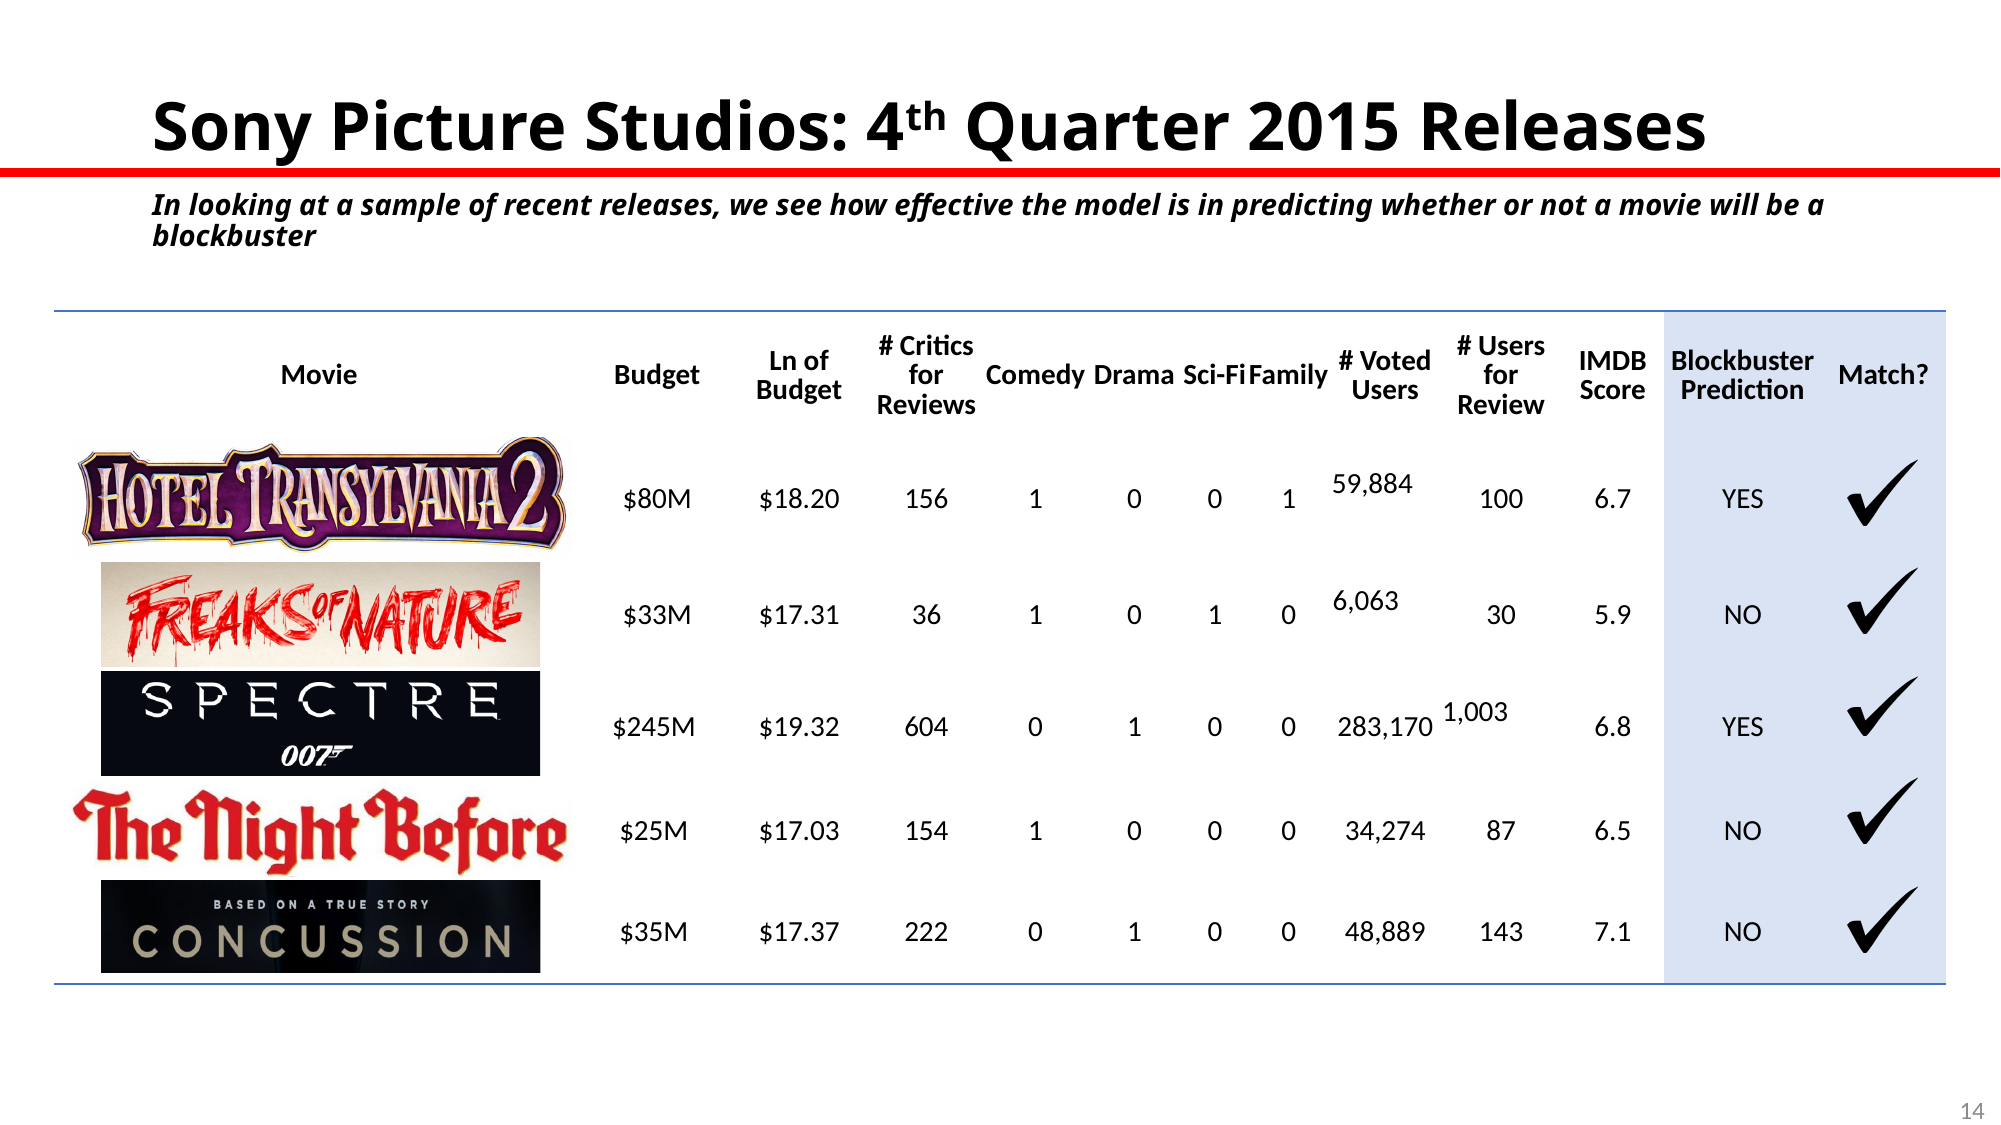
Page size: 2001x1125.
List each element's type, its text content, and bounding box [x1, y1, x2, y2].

table_cell 34,274 [1330, 782, 1440, 885]
table_cell 154 [868, 782, 985, 885]
table_cell 0 [1086, 559, 1183, 676]
table_cell 1 [1247, 444, 1330, 559]
table_cell 6.7 [1562, 444, 1664, 559]
table_cell 0 [985, 676, 1086, 782]
table_header Blockbuster Prediction [1664, 312, 1822, 444]
table_header # Users for Review [1440, 312, 1562, 444]
picture [101, 562, 541, 667]
table_cell $17.03 [730, 782, 868, 885]
table_header # Voted Users [1330, 312, 1440, 444]
table_header # Critics for Reviews [868, 312, 985, 444]
table_cell 0 [1183, 444, 1247, 559]
table_cell 1 [985, 559, 1086, 676]
table_cell 6.5 [1562, 782, 1664, 885]
table_cell NO [1664, 885, 1822, 983]
table_cell 0 [1183, 676, 1247, 782]
picture [1847, 459, 1918, 526]
picture [70, 779, 572, 877]
table_cell [1822, 676, 1946, 782]
table_cell 1 [985, 444, 1086, 559]
table_cell NO [1664, 782, 1822, 885]
table_cell 1,003 [1440, 676, 1562, 782]
title Sony Picture Studios: 4th Quarter 2015 Releases [137, 28, 1863, 168]
table_cell 1 [985, 782, 1086, 885]
table_cell 48,889 [1330, 885, 1440, 983]
table_cell $35M [584, 885, 730, 983]
table_cell [54, 885, 584, 983]
table_header Comedy [985, 312, 1086, 444]
table_cell NO [1664, 559, 1822, 676]
table_header IMDB Score [1562, 312, 1664, 444]
table_cell 0 [1247, 782, 1330, 885]
table_cell 6,063 [1330, 559, 1440, 676]
table_cell $25M [584, 782, 730, 885]
picture [101, 880, 541, 974]
table_header Sci-Fi [1183, 312, 1247, 444]
table_cell [1822, 444, 1946, 559]
table_cell $19.32 [730, 676, 868, 782]
picture [70, 437, 572, 558]
table_header Family [1247, 312, 1330, 444]
table_cell 0 [1183, 885, 1247, 983]
table_cell 0 [1247, 885, 1330, 983]
table_cell [1822, 782, 1946, 885]
table_cell 30 [1440, 559, 1562, 676]
table_cell 0 [1086, 782, 1183, 885]
table_cell YES [1664, 676, 1822, 782]
picture [101, 671, 541, 776]
table_cell 604 [868, 676, 985, 782]
table_cell $245M [584, 676, 730, 782]
picture [1847, 886, 1918, 953]
slide_number 14 [1550, 1079, 2000, 1125]
table_header Ln of Budget [730, 312, 868, 444]
picture [1847, 777, 1918, 844]
table_cell $33M [584, 559, 730, 676]
table_cell 0 [985, 885, 1086, 983]
picture [1847, 676, 1918, 736]
table_cell 6.8 [1562, 676, 1664, 782]
table_cell 0 [1247, 676, 1330, 782]
table_cell [54, 676, 584, 782]
table_cell [54, 444, 584, 559]
table_cell [1822, 559, 1946, 676]
table_cell 0 [1247, 559, 1330, 676]
table_cell YES [1664, 444, 1822, 559]
picture [1847, 567, 1918, 634]
table_cell 283,170 [1330, 676, 1440, 782]
table_cell 59,884 [1330, 444, 1440, 559]
table_cell $17.37 [730, 885, 868, 983]
table_cell $80M [584, 444, 730, 559]
table_cell [54, 559, 584, 676]
table_cell 222 [868, 885, 985, 983]
table_cell 36 [868, 559, 985, 676]
table_cell [54, 782, 584, 885]
table_header Budget [584, 312, 730, 444]
table_cell 0 [1183, 782, 1247, 885]
table_cell 5.9 [1562, 559, 1664, 676]
table_cell 7.1 [1562, 885, 1664, 983]
table_cell 1 [1086, 676, 1183, 782]
table_cell 143 [1440, 885, 1562, 983]
table_cell 100 [1440, 444, 1562, 559]
table_cell [1822, 885, 1946, 983]
table_header Match? [1822, 312, 1946, 444]
table_cell 1 [1086, 885, 1183, 983]
table_cell $18.20 [730, 444, 868, 559]
table_cell 156 [868, 444, 985, 559]
text_box In looking at a sample of recent releases, we see how effective the model is in predicting whether or not a movie will be a blockbuster [137, 182, 1863, 284]
table_cell 87 [1440, 782, 1562, 885]
table_cell 1 [1183, 559, 1247, 676]
table_header Drama [1086, 312, 1183, 444]
table_cell 0 [1086, 444, 1183, 559]
table_cell $17.31 [730, 559, 868, 676]
table_header Movie [54, 312, 584, 444]
